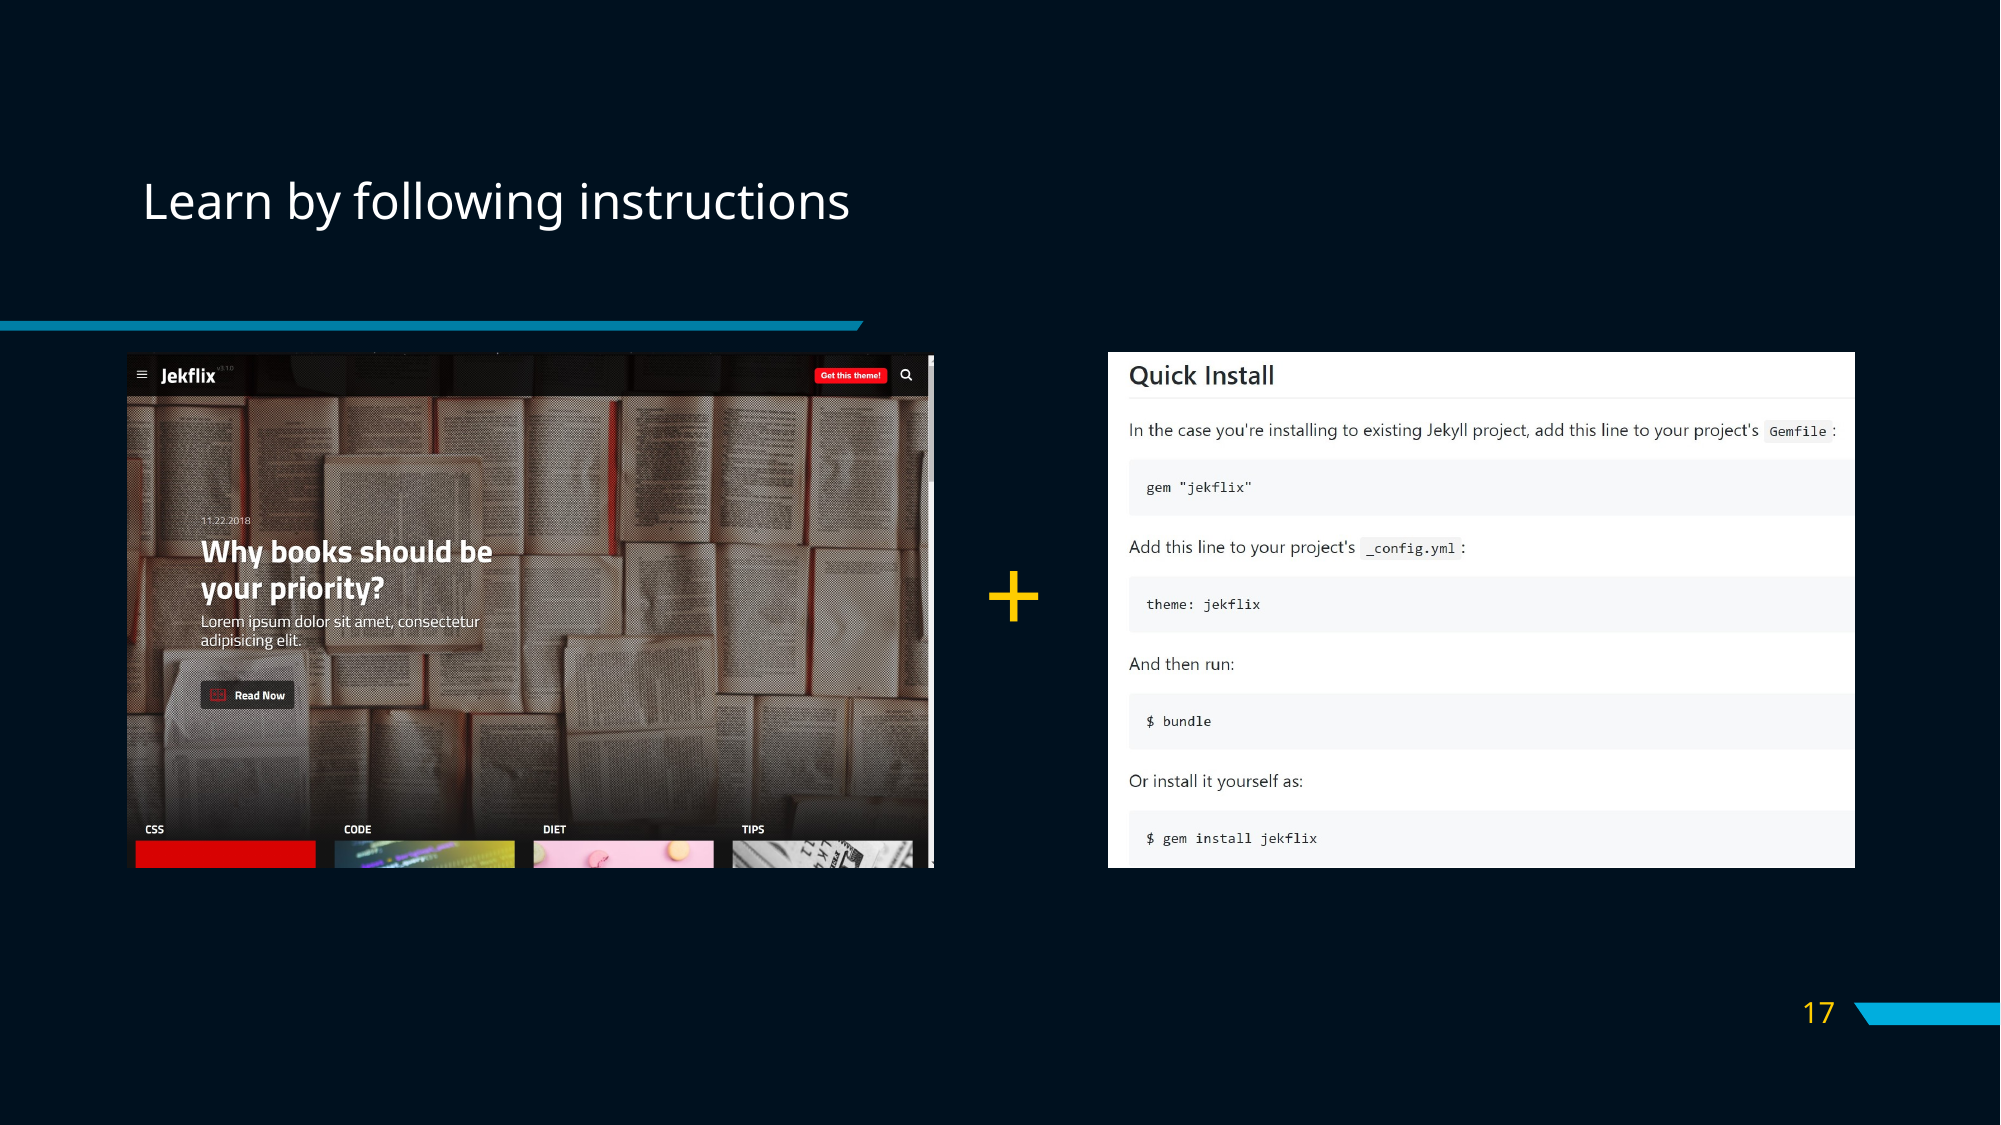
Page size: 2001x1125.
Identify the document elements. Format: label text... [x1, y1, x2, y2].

slide_number 17 [1760, 984, 1851, 1045]
picture [127, 352, 934, 868]
text_box + [969, 521, 1108, 662]
title Learn by following instructions [127, 169, 1239, 298]
picture [1108, 352, 1855, 868]
